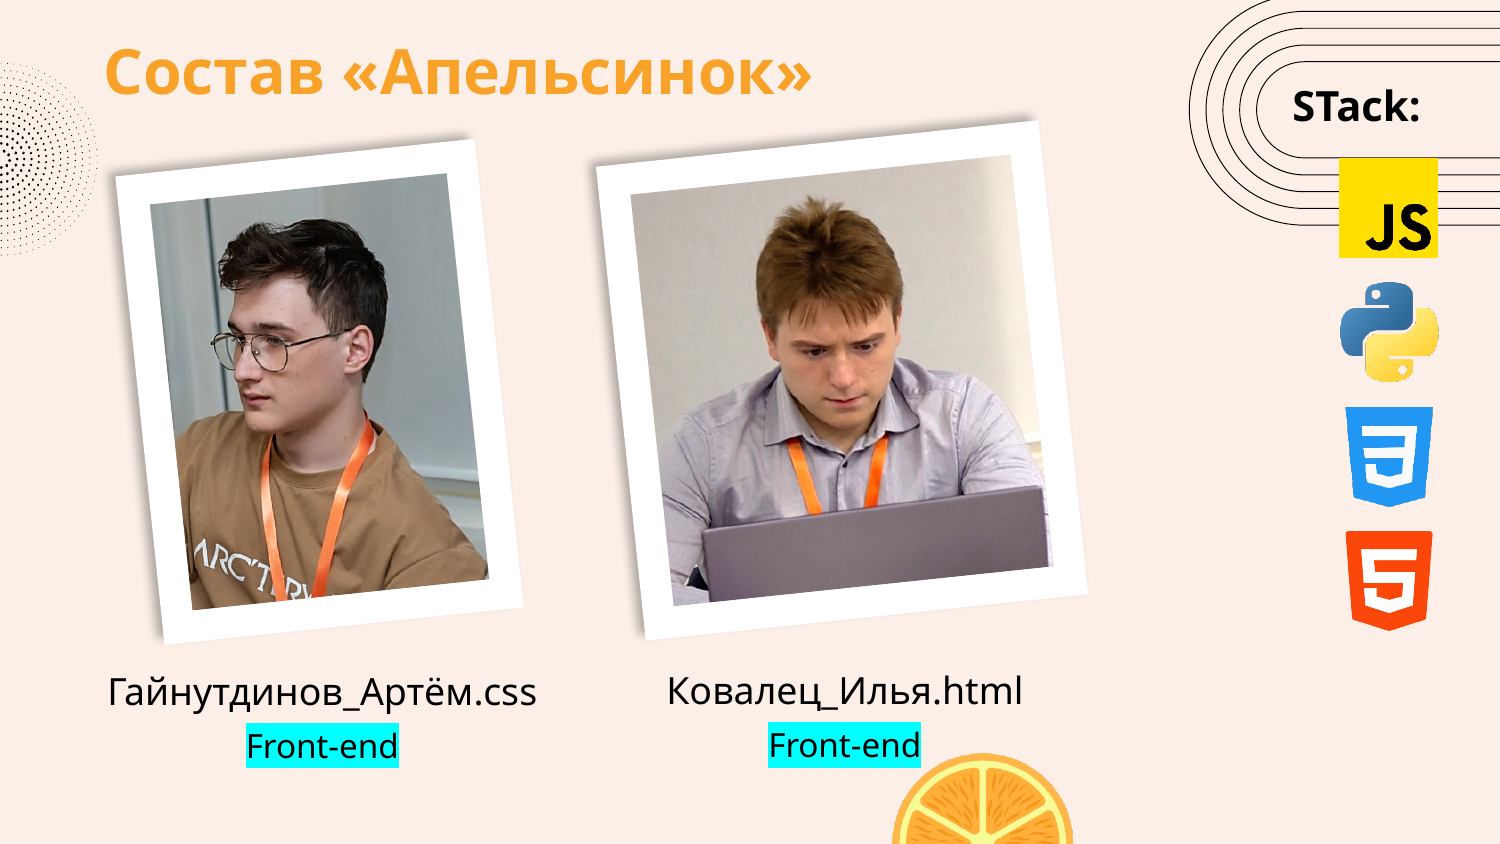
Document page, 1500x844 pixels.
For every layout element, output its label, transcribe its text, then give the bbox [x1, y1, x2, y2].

picture [891, 753, 1073, 844]
picture [1338, 282, 1439, 383]
picture [150, 174, 489, 610]
picture [1338, 158, 1438, 258]
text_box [1338, 531, 1439, 631]
text_box STack: [1277, 65, 1500, 148]
text_box Ковалец_Илья.html Front-end [601, 651, 1089, 794]
picture [1338, 407, 1439, 508]
picture [631, 155, 1053, 606]
subtitle Гайнутдинов_Артём.css Front-end [63, 652, 582, 795]
title Состав «Апельсинок» [88, 17, 1353, 122]
